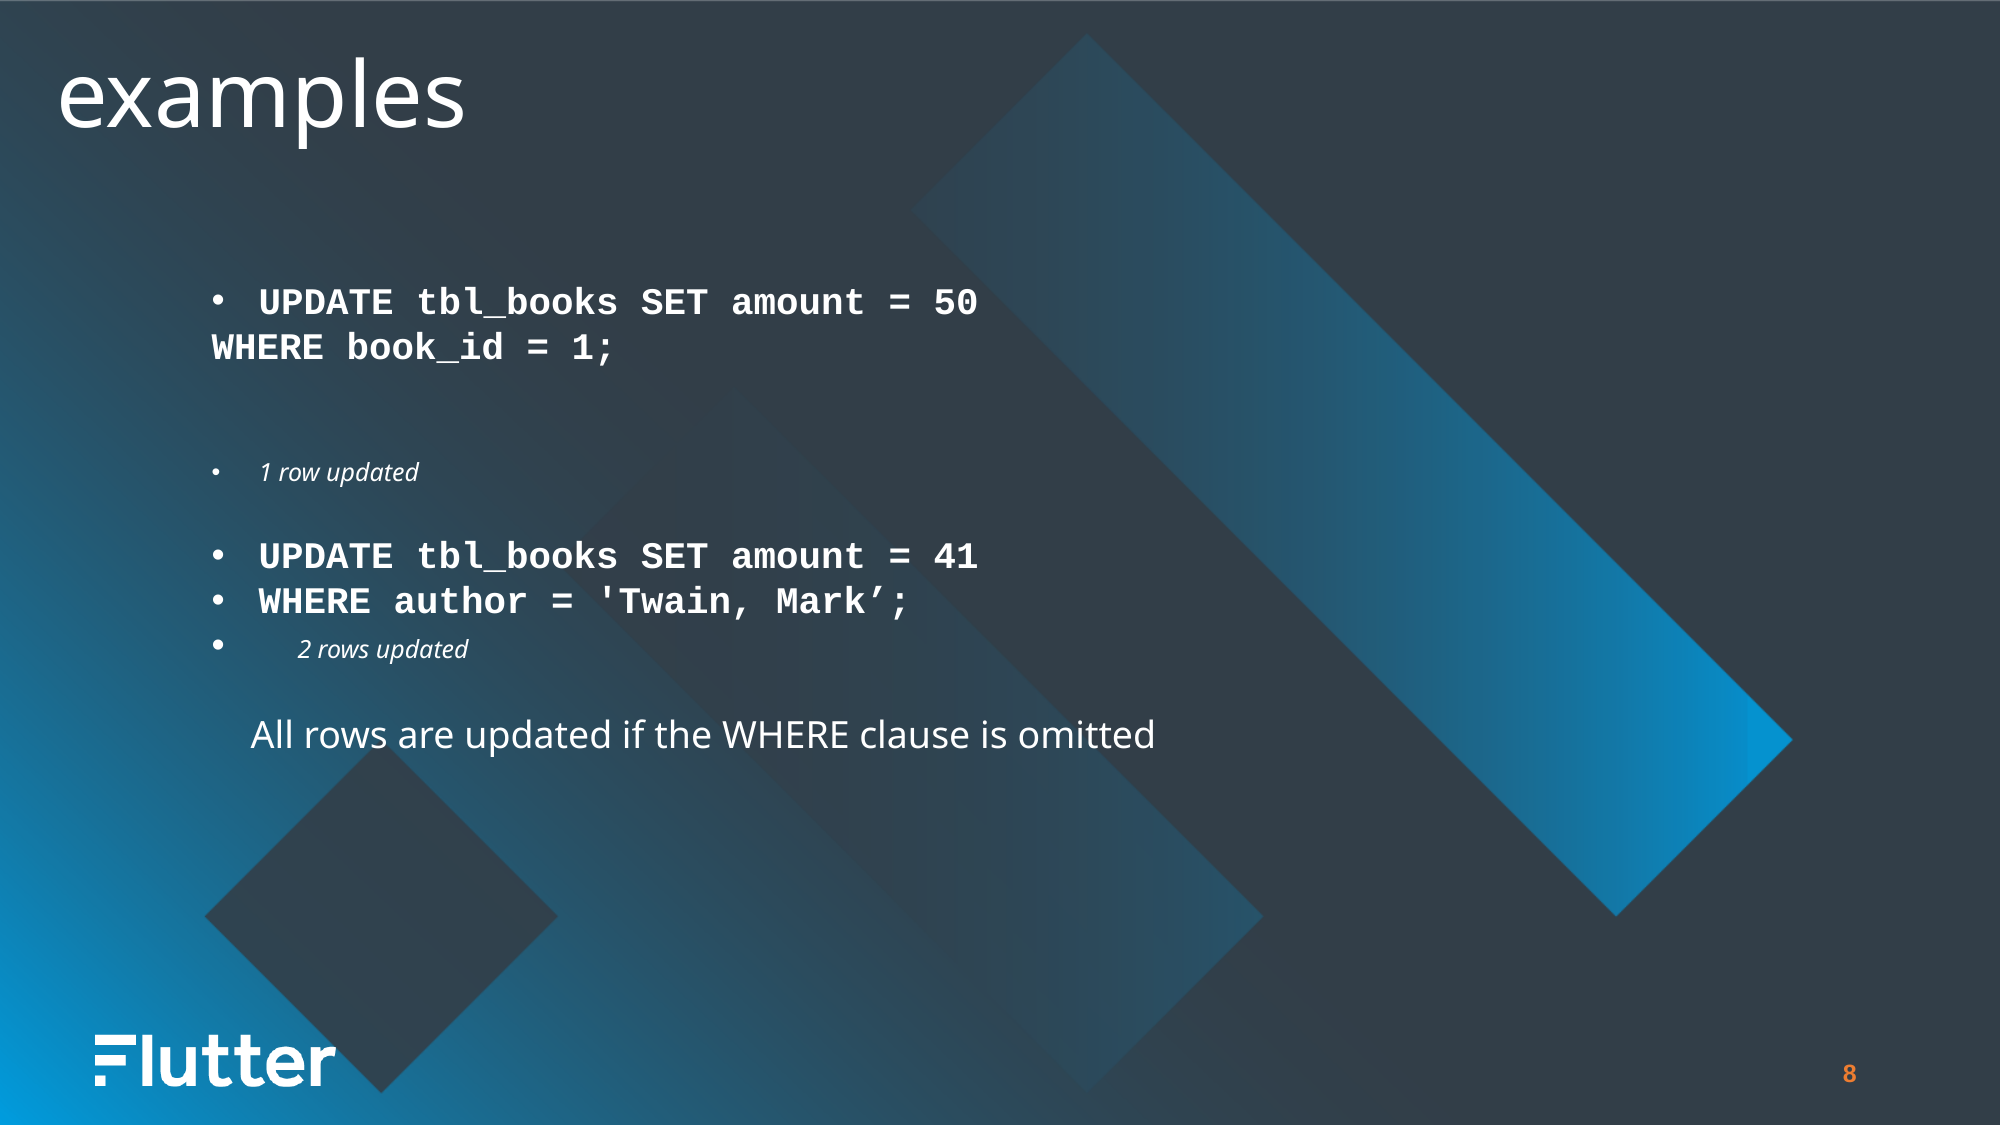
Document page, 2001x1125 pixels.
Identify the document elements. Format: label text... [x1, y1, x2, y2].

picture [0, 0, 2000, 1125]
text_box examples [41, 41, 1459, 130]
picture [96, 1076, 105, 1085]
text_box UPDATE tbl_books SET amount = 50 WHERE book_id = 1; 1 row updated UPDATE tbl_books SET amount = 41 WHERE author = 'Twain, Mark’; 2 rows updated All rows are updated if the WHERE clause is omitted [196, 224, 1356, 944]
picture [96, 1035, 135, 1044]
picture [96, 1056, 125, 1065]
picture [143, 1035, 152, 1085]
